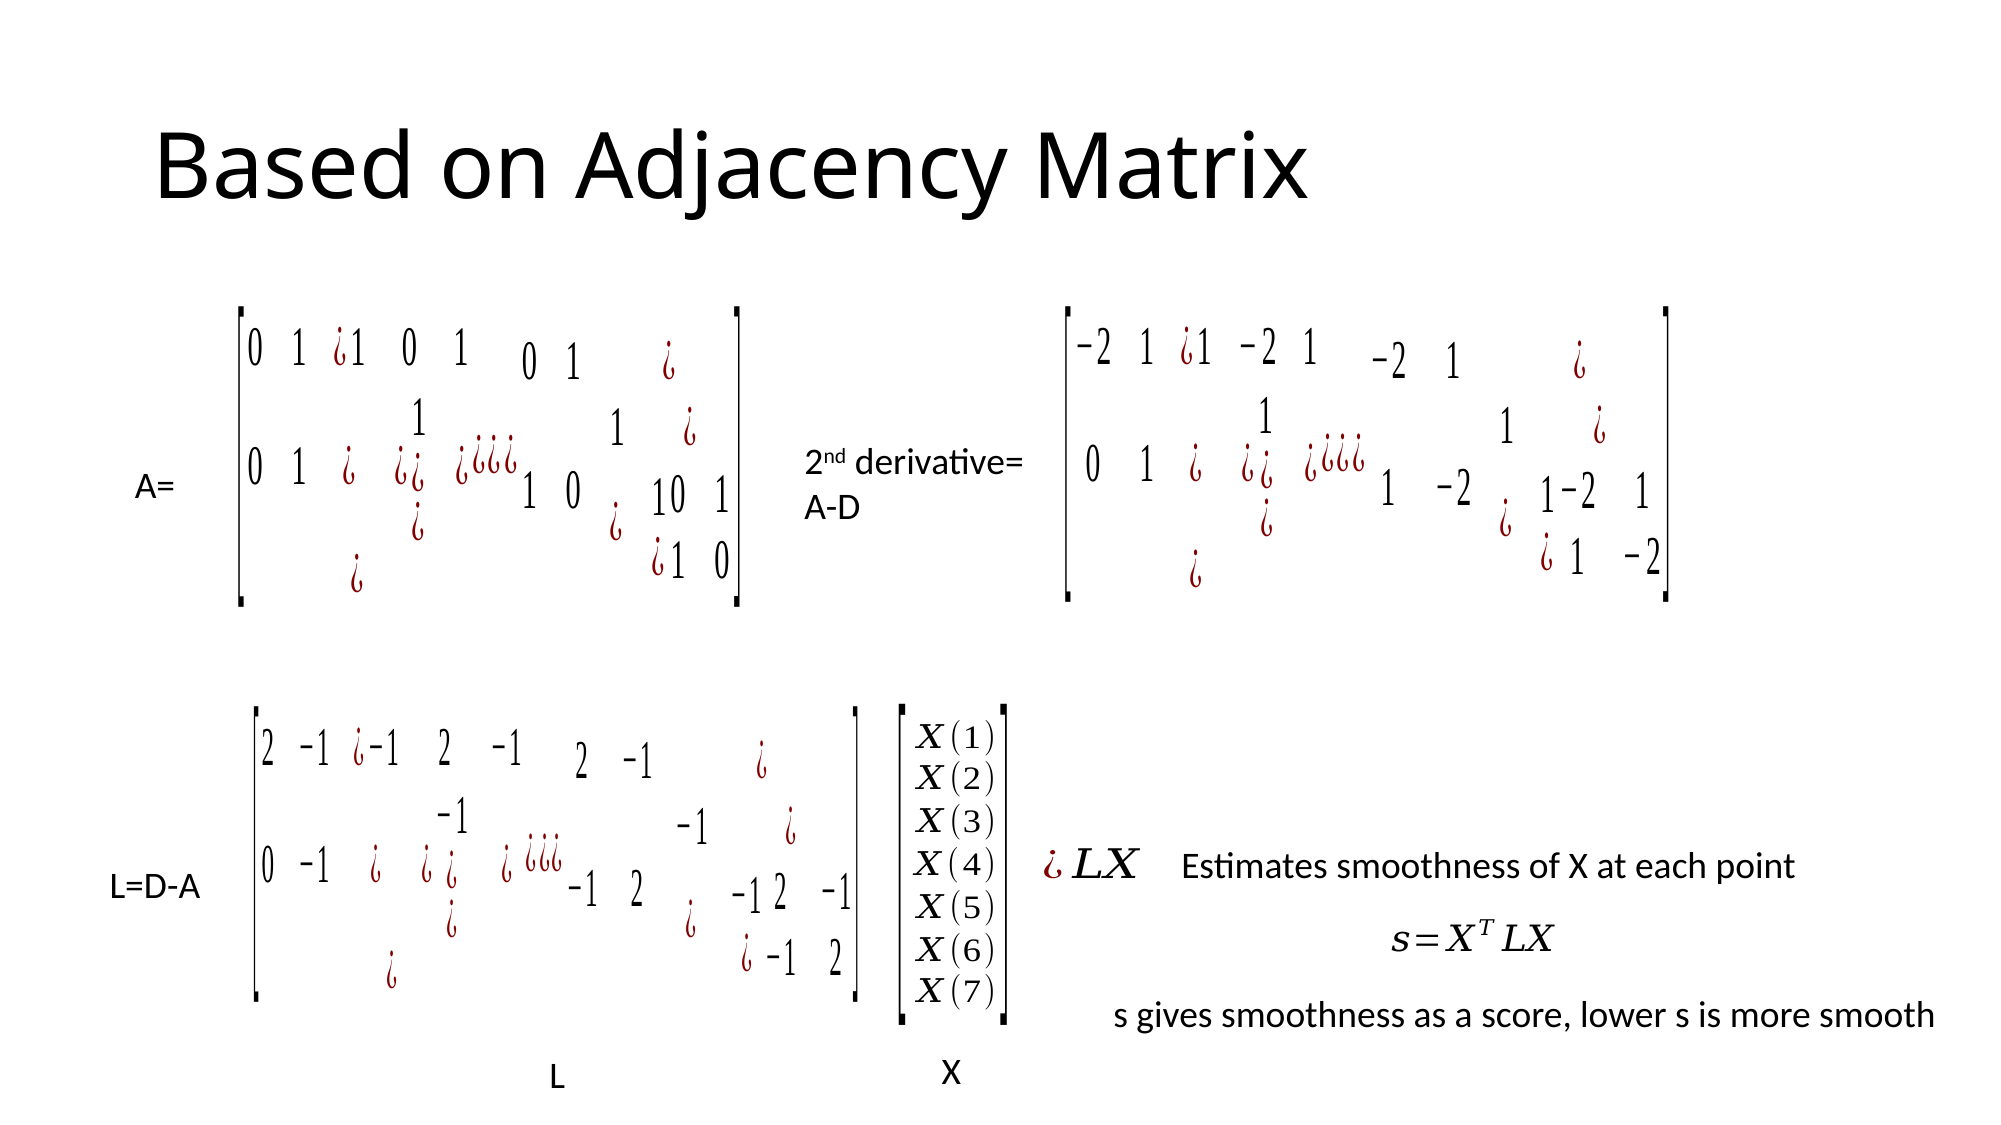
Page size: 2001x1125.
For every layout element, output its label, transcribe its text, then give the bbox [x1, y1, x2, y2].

text_box X [926, 1039, 977, 1100]
text_box s gives smoothness as a score, lower s is more smooth [1098, 982, 1953, 1043]
text_box A= [119, 453, 191, 514]
text_box L=D-A [94, 854, 216, 914]
text_box L [534, 1043, 581, 1103]
text_box 2nd derivative= A-D [789, 429, 1039, 535]
title Based on Adjacency Matrix [137, 59, 1863, 278]
text_box Estimates smoothness of X at each point [1166, 833, 1812, 894]
